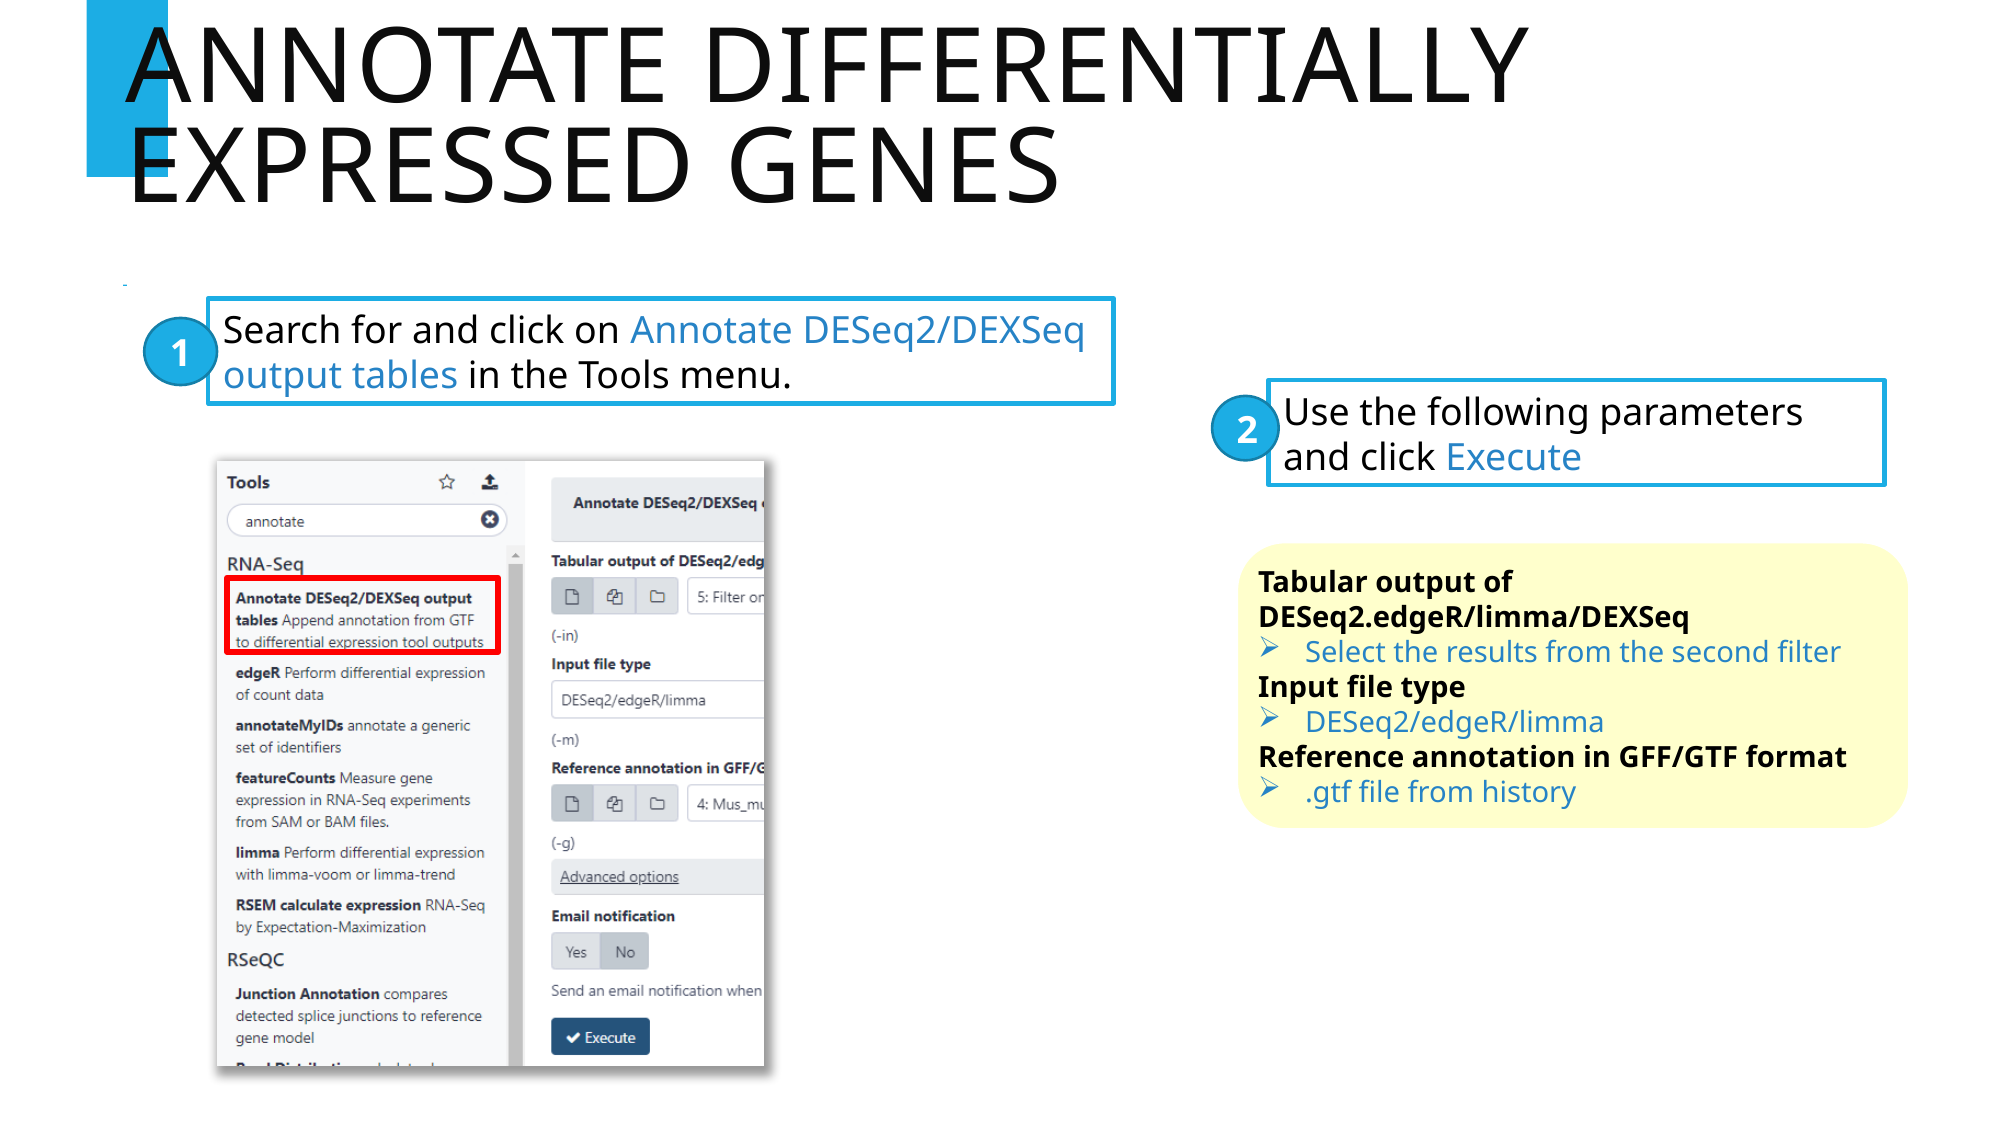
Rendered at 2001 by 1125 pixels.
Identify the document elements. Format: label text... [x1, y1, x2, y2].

text_box Use the following parameters and click Execute [1268, 380, 1885, 485]
text_box 1 [142, 316, 219, 387]
text_box 2 [1210, 394, 1280, 462]
picture [216, 461, 764, 1066]
title Annotate Differentially Expressed Genes [110, 0, 1764, 246]
text_box Tabular output of DESeq2.edgeR/limma/DEXSeq Select the results from the second filter Input file type DESeq2/edgeR/limma Reference annotation in GFF/GTF format .gtf file from history [1236, 541, 1910, 830]
text_box Search for and click on Annotate DESeq2/DEXSeq output tables in the Tools menu. [208, 298, 1114, 404]
